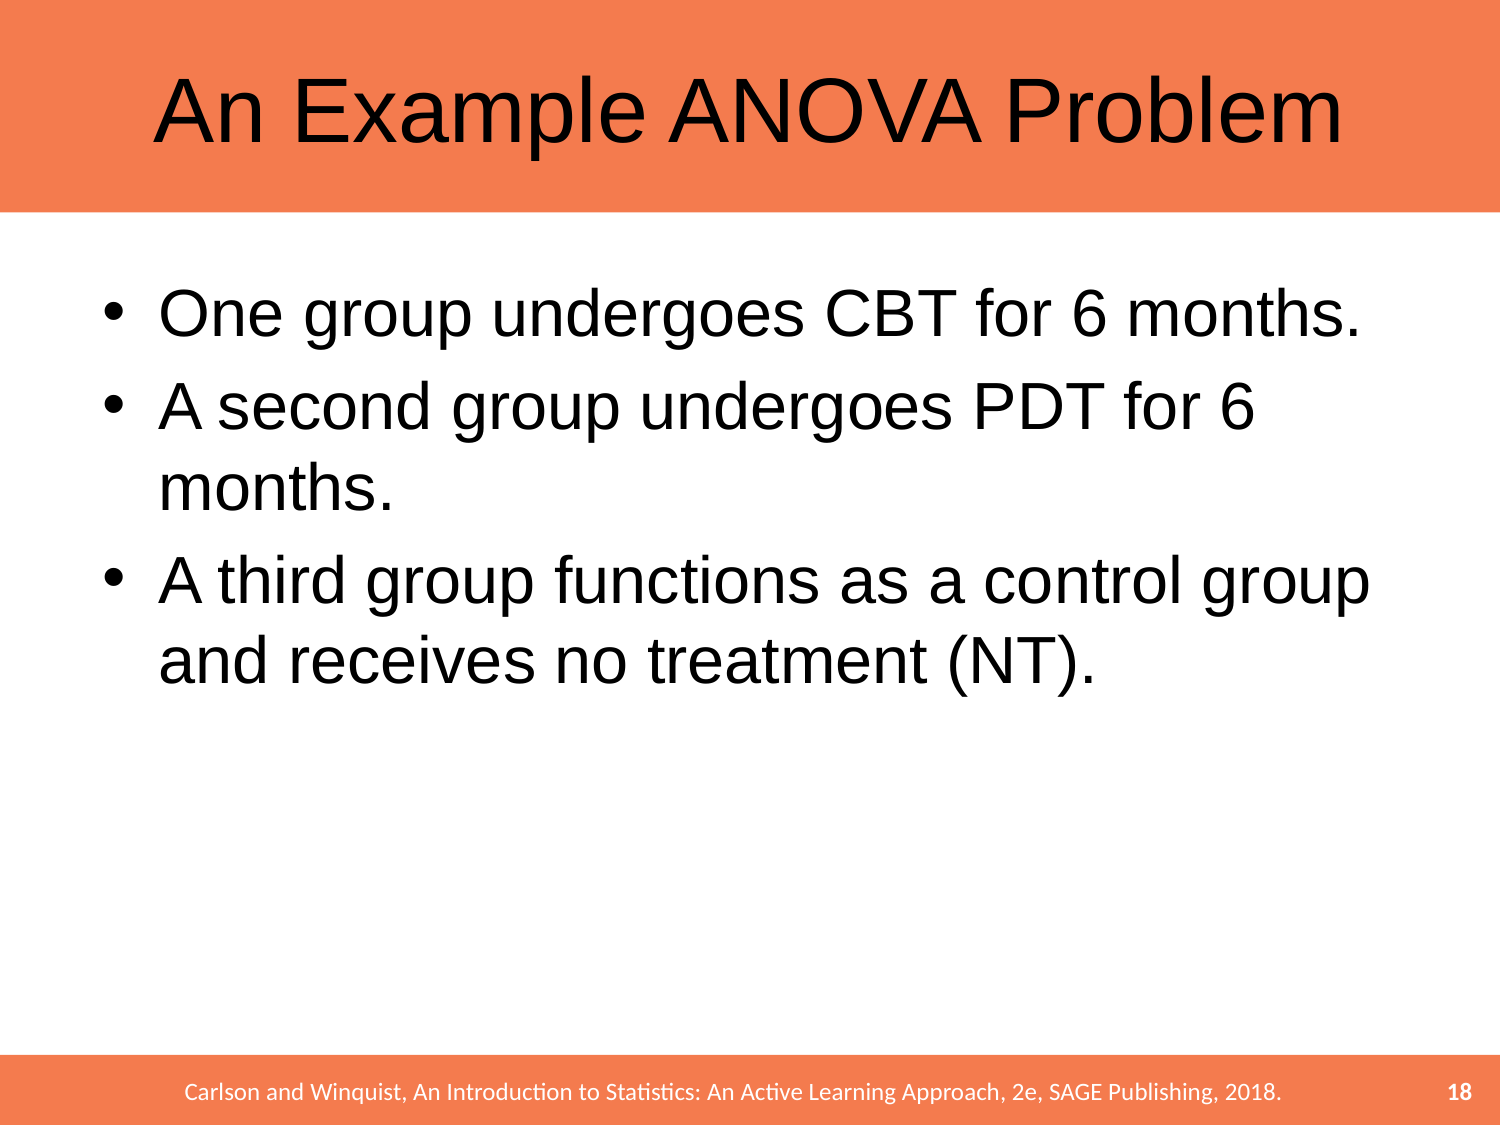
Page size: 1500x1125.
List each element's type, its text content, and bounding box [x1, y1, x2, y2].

slide_number 18 [1387, 1060, 1488, 1120]
footer Carlson and Winquist, An Introduction to Statistics: An Active Learning Approach, 2e, SAGE Publishing, 2018. [150, 1060, 1325, 1121]
list One group undergoes CBT for 6 months. A second group undergoes PDT for 6 months. A third group functions as a control group and receives no treatment (NT). [87, 262, 1425, 1005]
title An Example ANOVA Problem [12, 18, 1488, 194]
